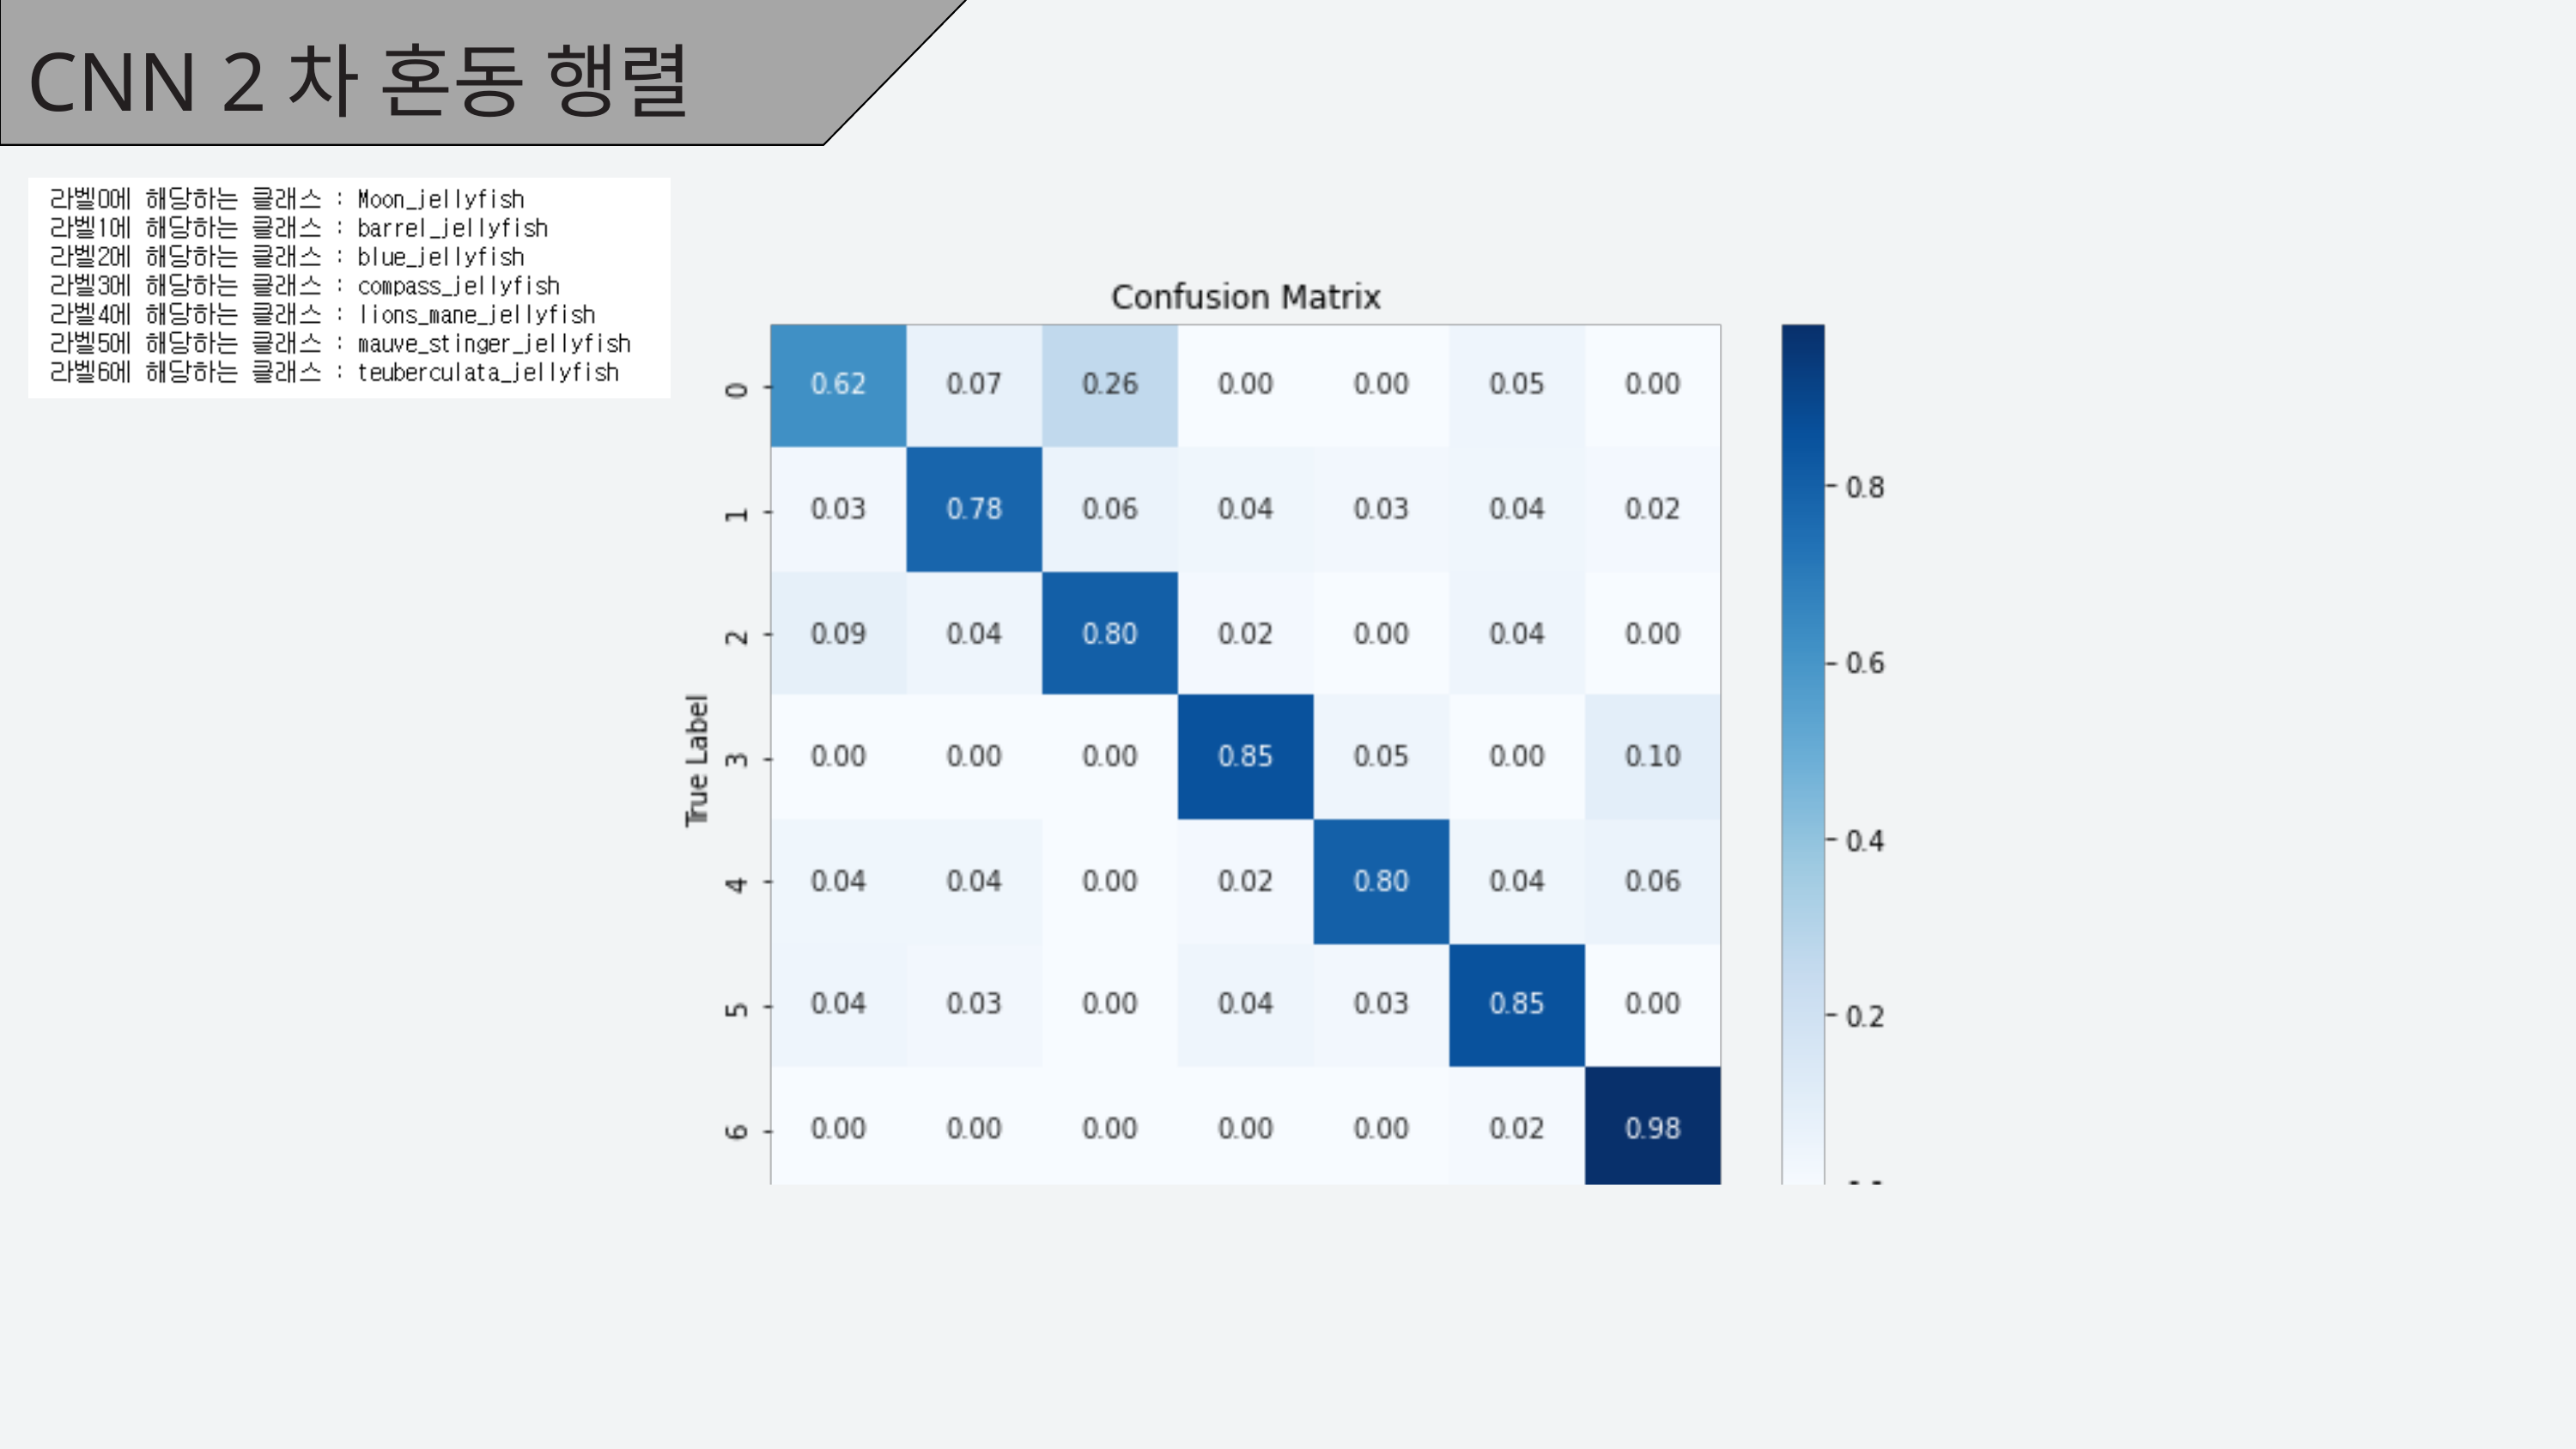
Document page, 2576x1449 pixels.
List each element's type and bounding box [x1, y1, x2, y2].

text_box [0, 0, 972, 145]
text_box [671, 264, 1905, 1185]
text_box [27, 178, 671, 399]
